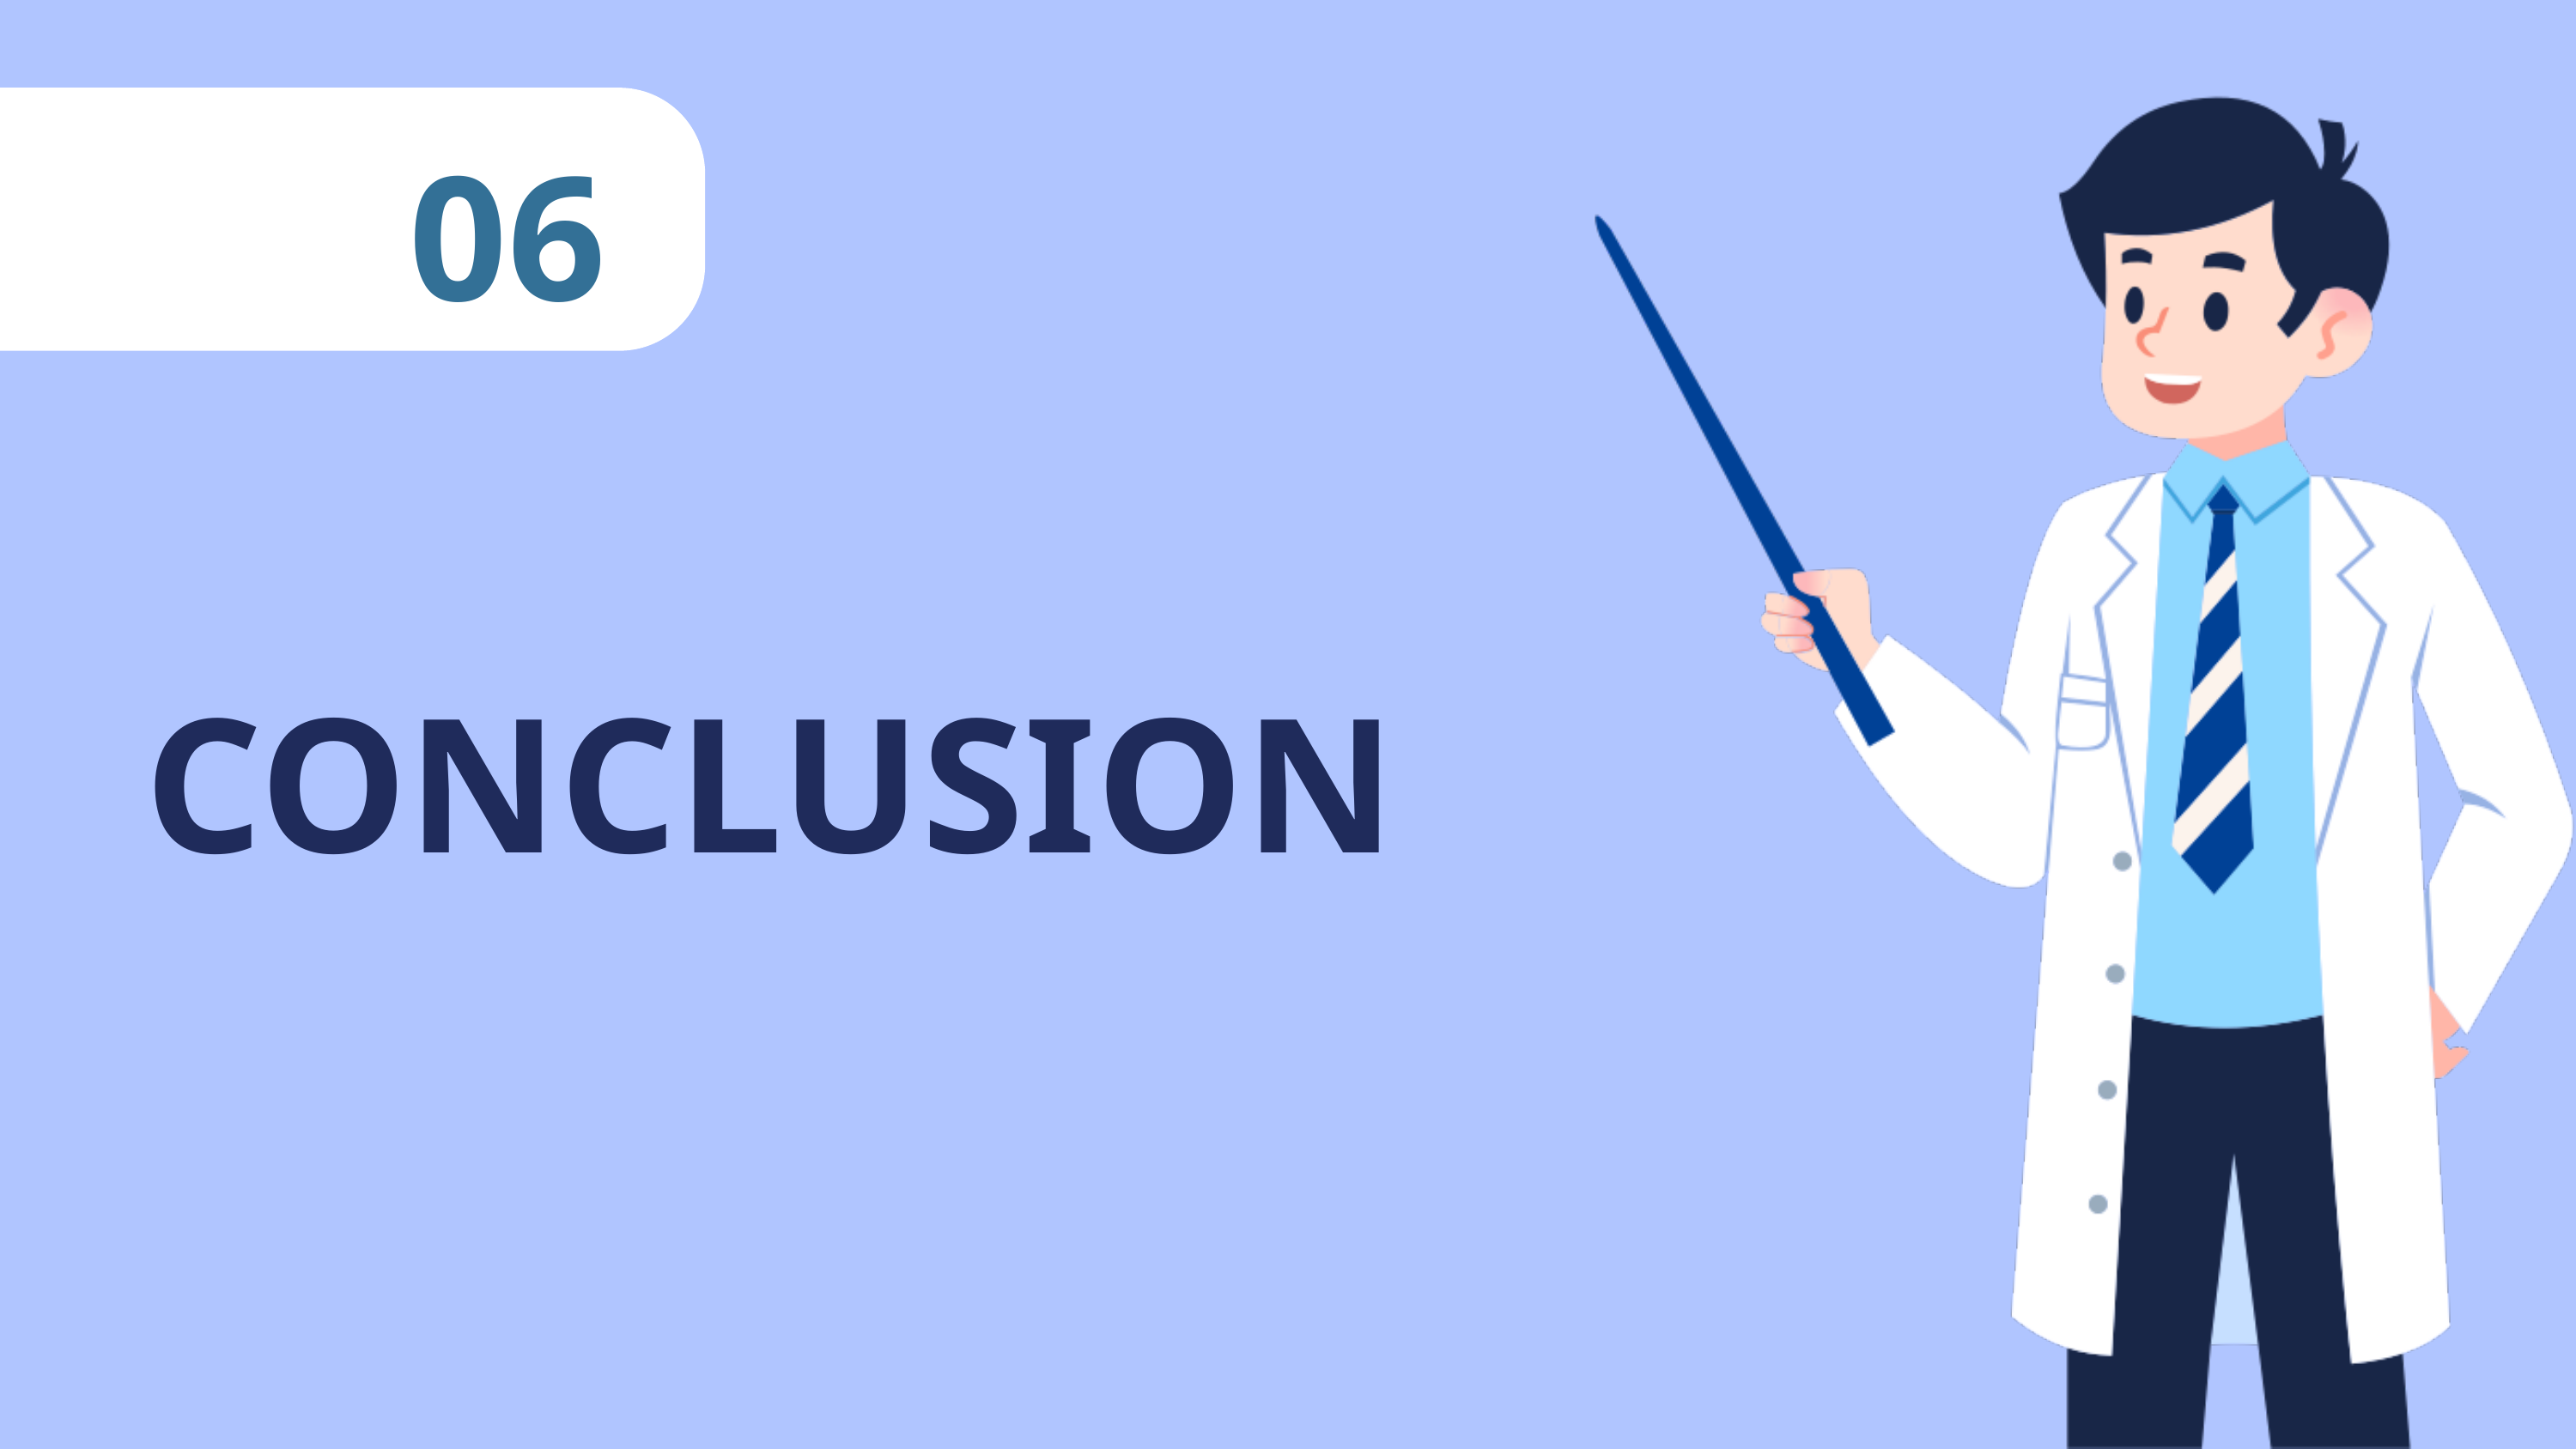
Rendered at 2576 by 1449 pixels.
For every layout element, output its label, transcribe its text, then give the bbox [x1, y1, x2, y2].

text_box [0, 87, 706, 351]
text_box CONCLUSION [144, 629, 1495, 890]
text_box [1592, 88, 2576, 1449]
